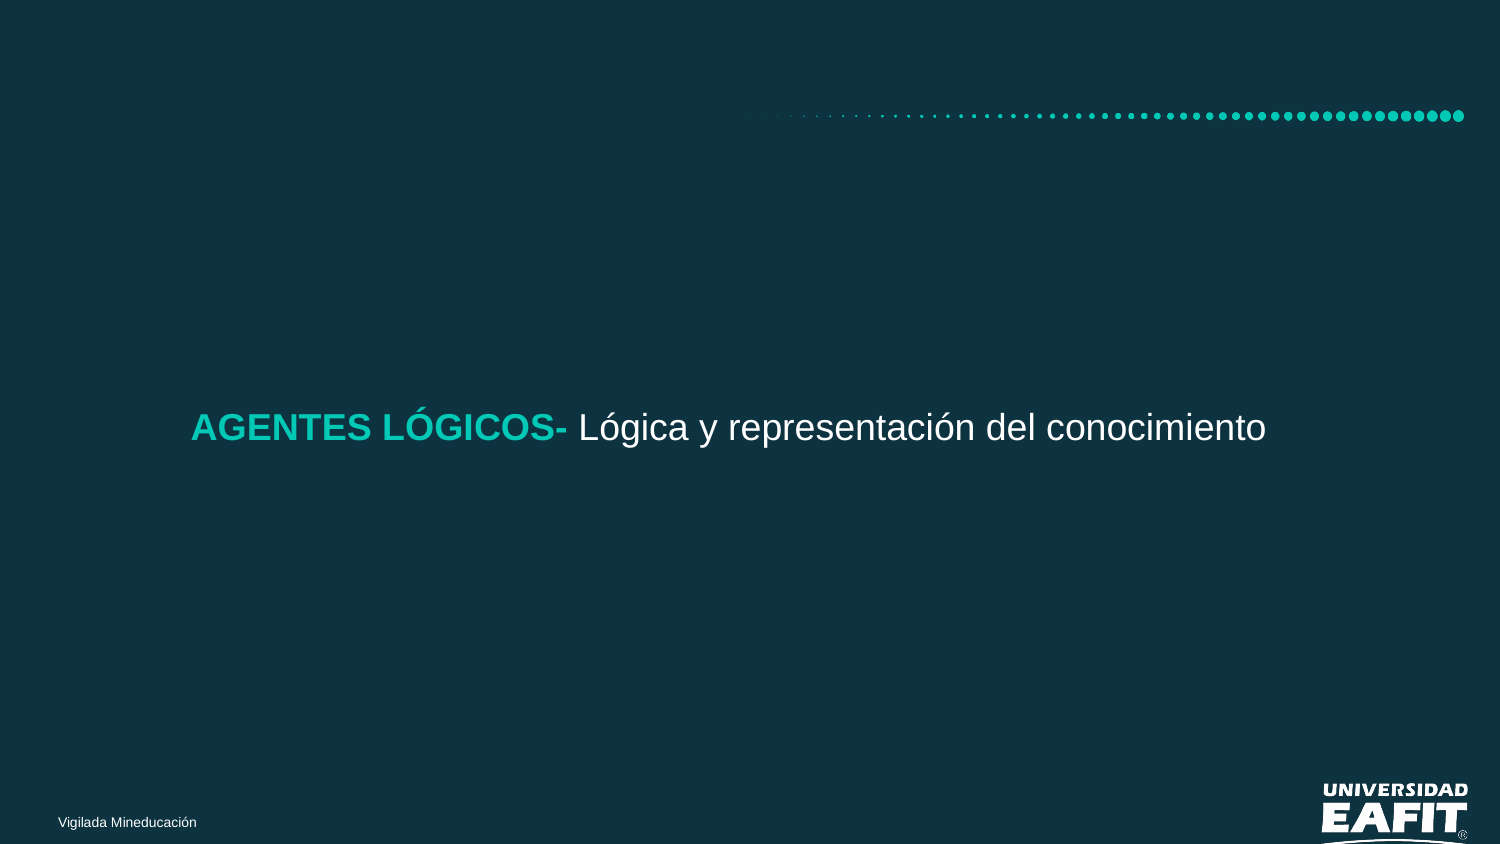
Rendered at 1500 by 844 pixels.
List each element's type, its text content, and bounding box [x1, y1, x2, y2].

picture [712, 110, 1464, 122]
picture [1321, 783, 1468, 844]
list AGENTES LÓGICOS- Lógica y representación del conocimiento [156, 148, 1420, 696]
